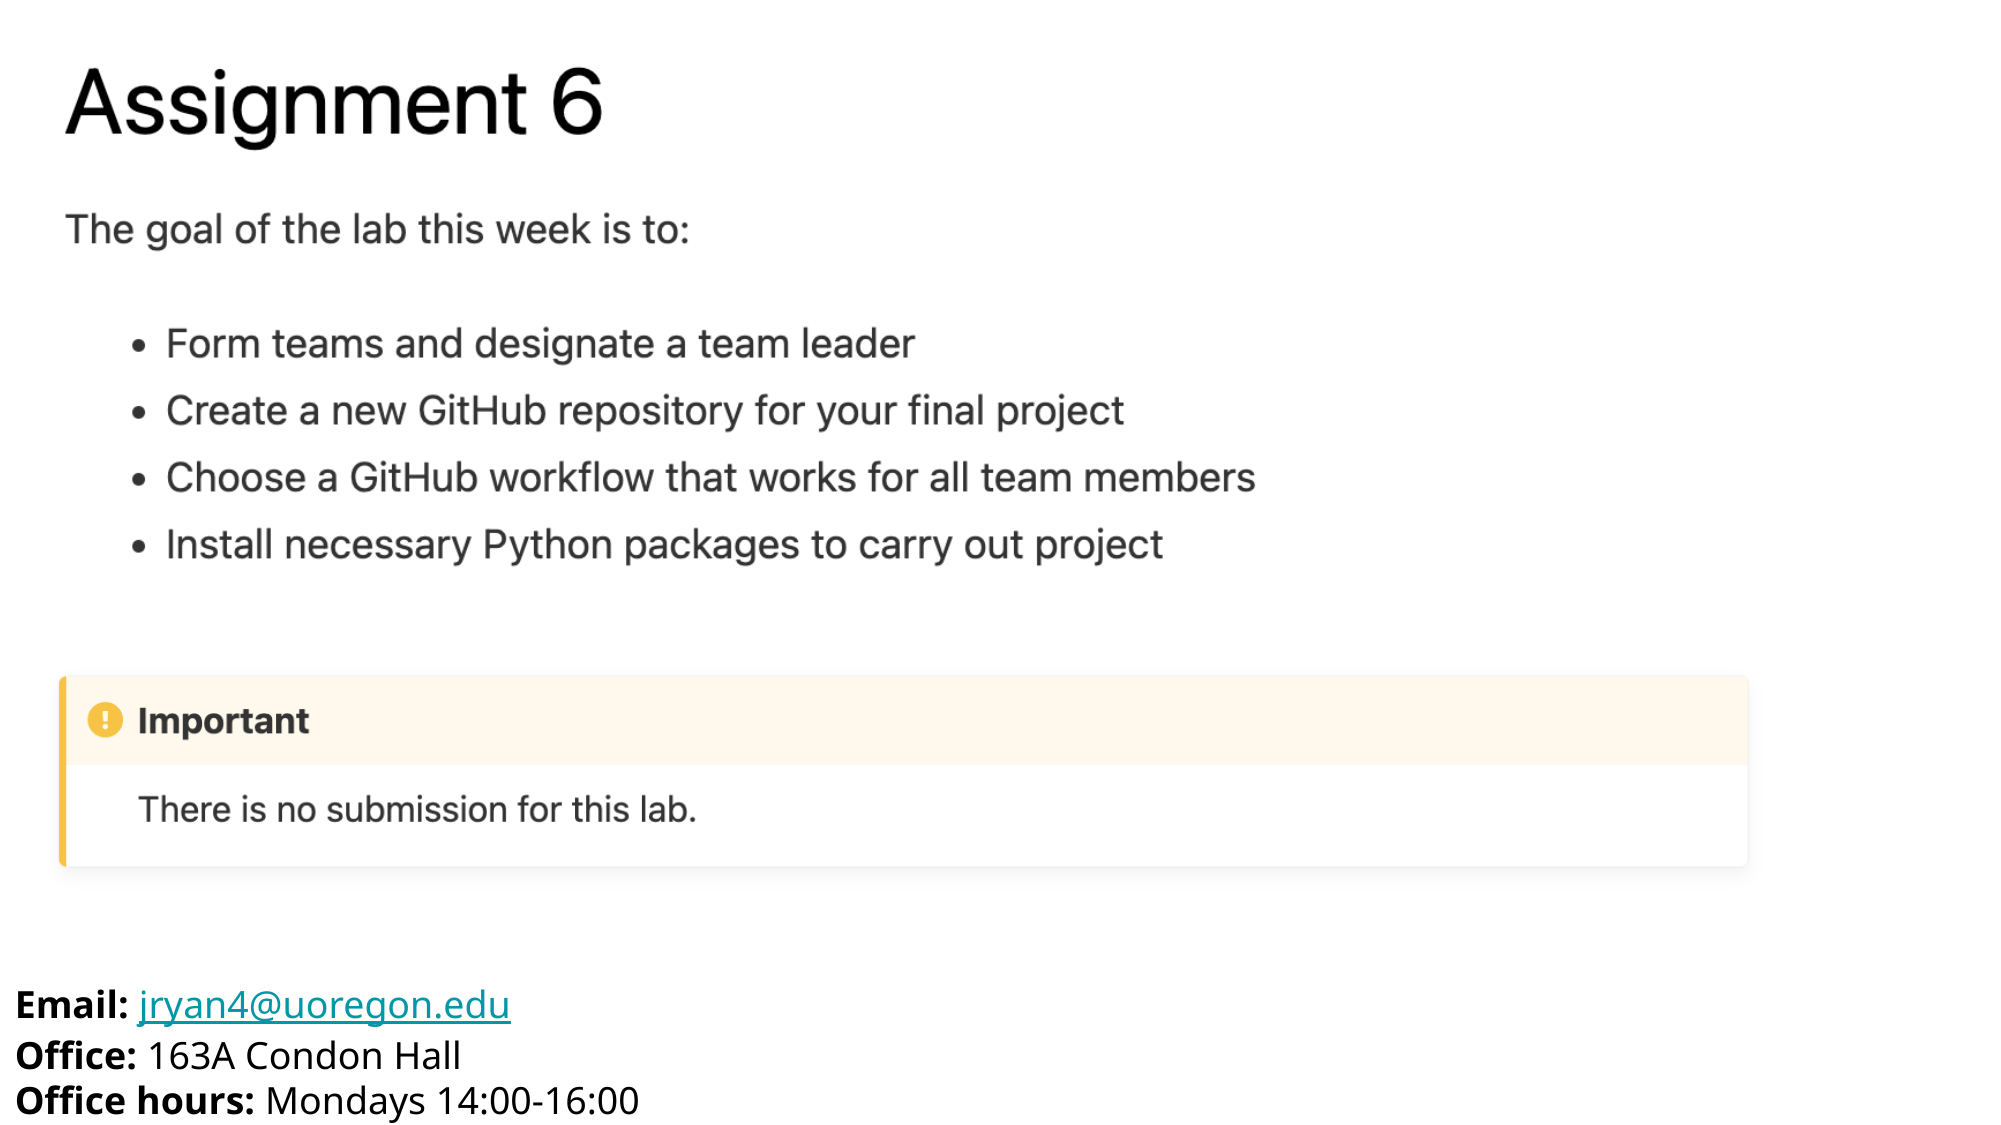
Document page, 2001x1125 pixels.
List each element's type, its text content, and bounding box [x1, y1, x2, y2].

picture [31, 31, 1479, 615]
text_box Email: jryan4@uoregon.edu Office: 163A Condon Hall Office hours: Mondays 14:00-16:00 [0, 973, 1118, 1125]
picture [48, 648, 1768, 896]
